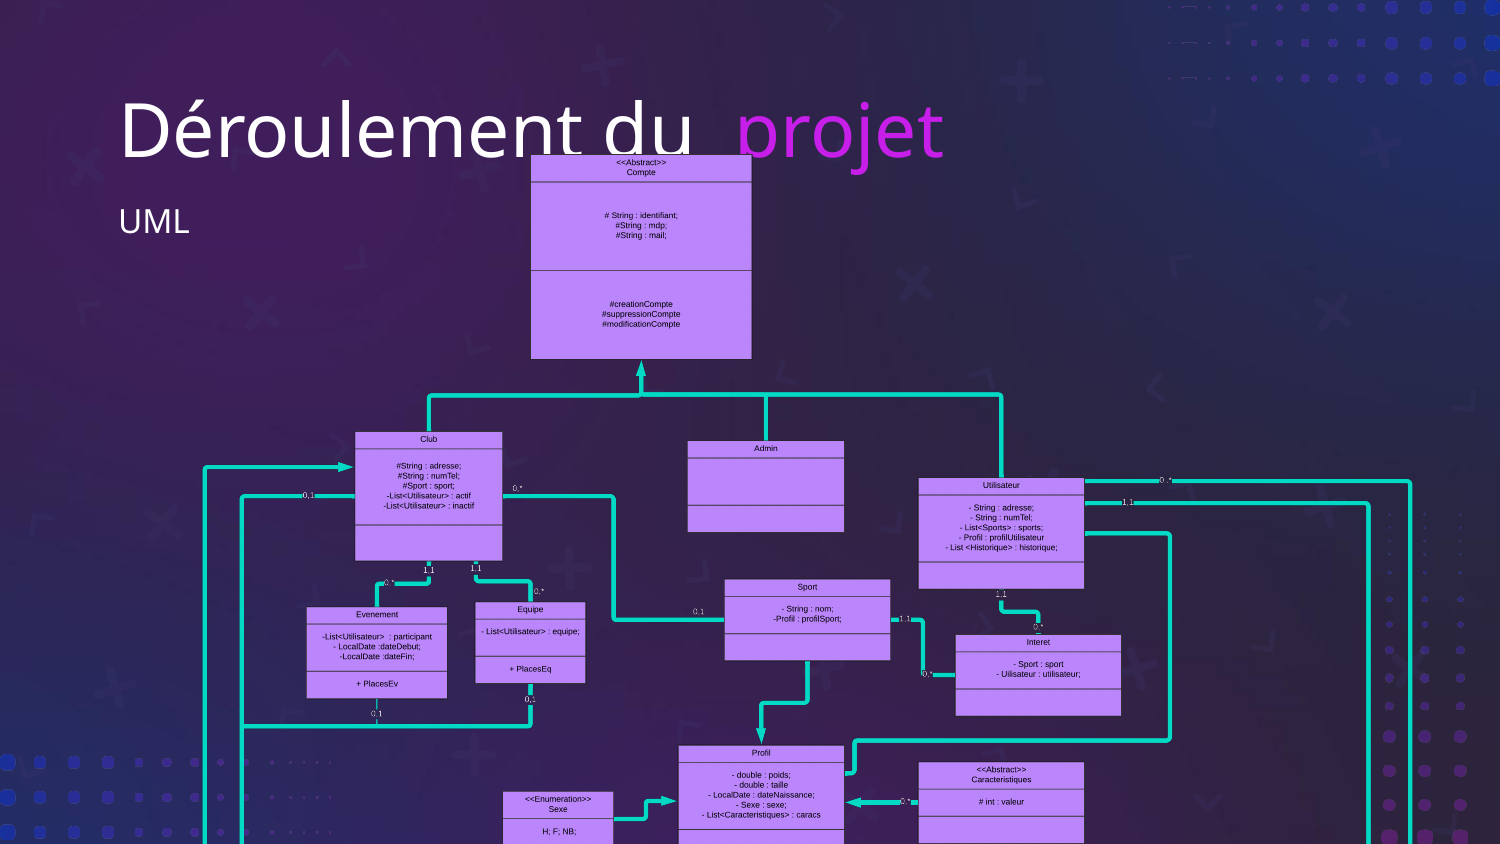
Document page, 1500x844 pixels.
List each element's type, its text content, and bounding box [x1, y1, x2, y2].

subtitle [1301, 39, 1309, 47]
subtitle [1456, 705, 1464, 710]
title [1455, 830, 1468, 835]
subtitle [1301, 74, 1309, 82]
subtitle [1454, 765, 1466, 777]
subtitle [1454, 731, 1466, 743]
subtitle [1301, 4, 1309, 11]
picture [0, 0, 1500, 844]
title Déroulement du projet [118, 88, 1382, 167]
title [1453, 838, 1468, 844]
list UML [118, 200, 179, 756]
